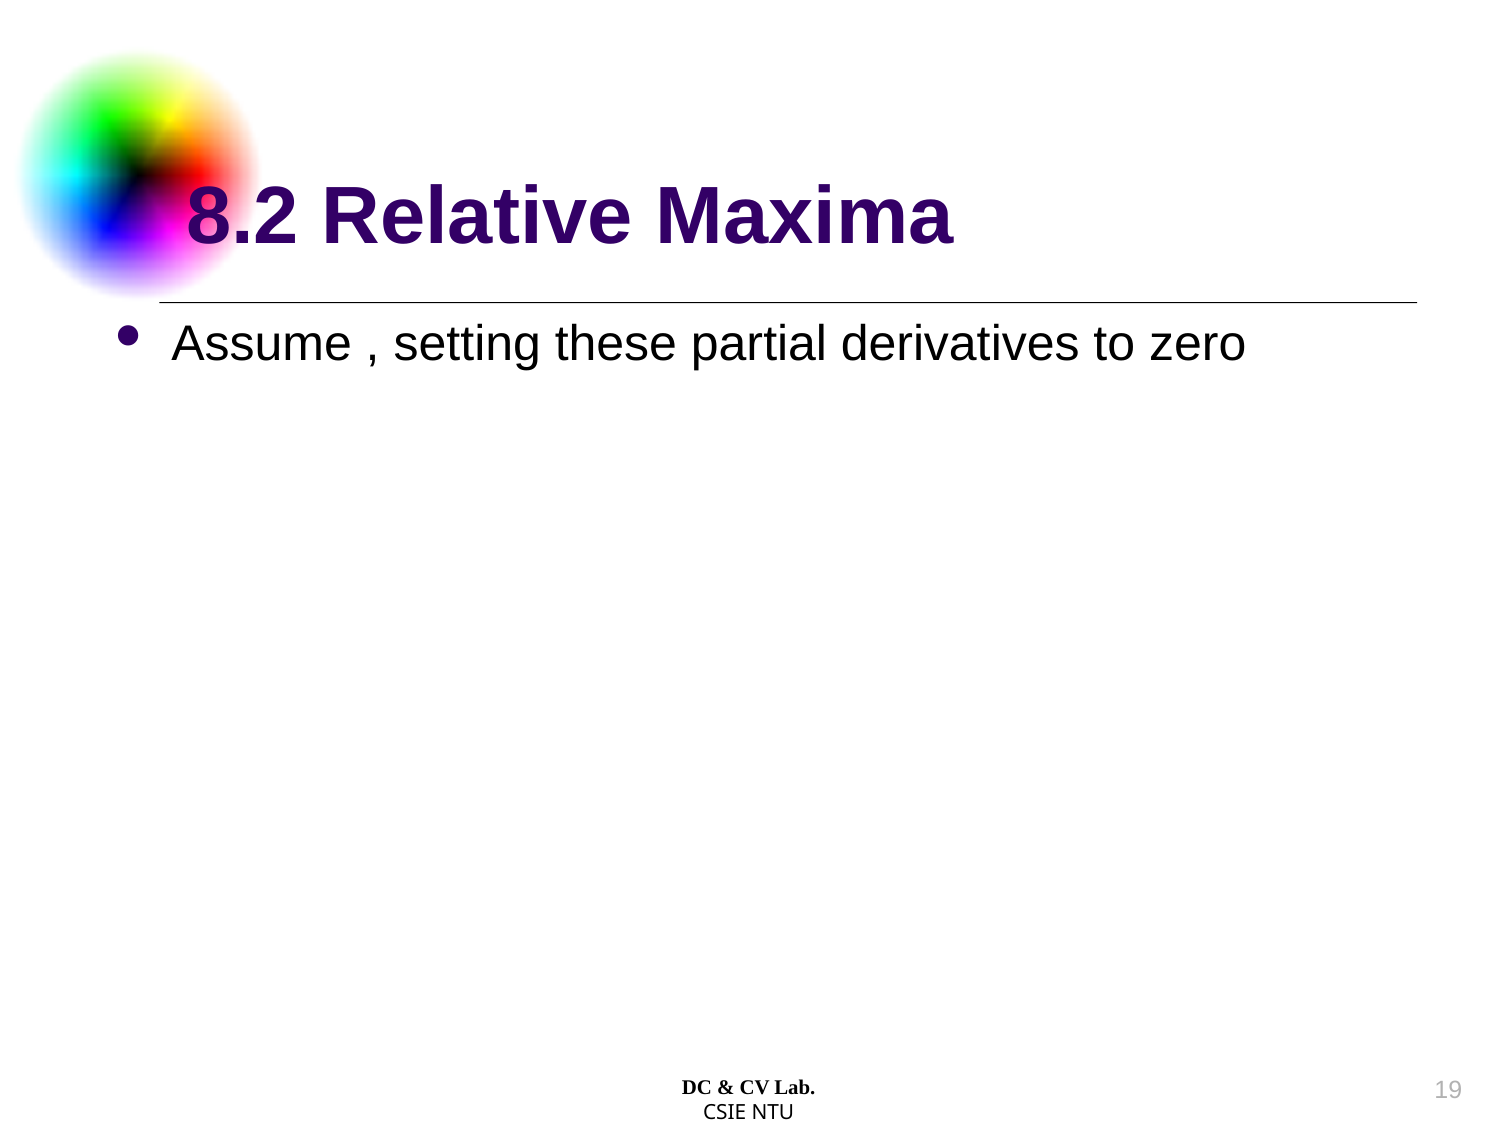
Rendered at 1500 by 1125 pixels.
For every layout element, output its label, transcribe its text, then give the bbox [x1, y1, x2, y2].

slide_number 18 [1139, 1058, 1478, 1119]
title 8.2 Relative Maxima [171, 54, 1500, 268]
picture [0, 42, 272, 318]
footer DC & CV Lab. CSIE NTU [511, 1066, 987, 1125]
